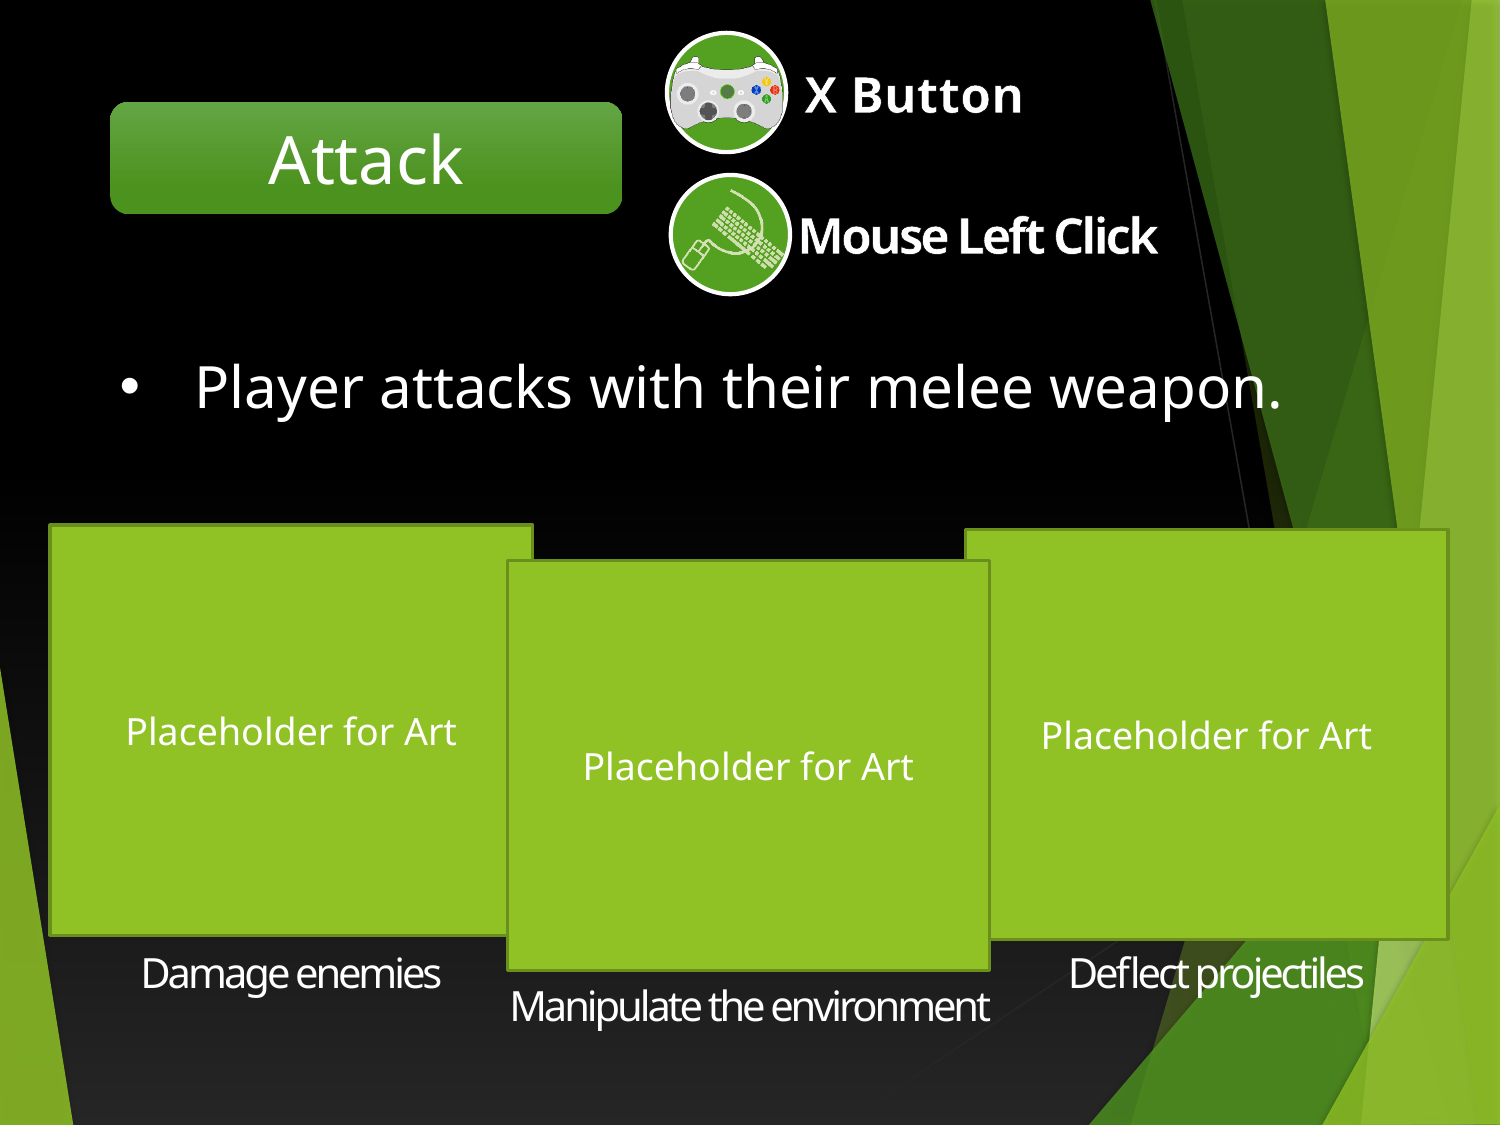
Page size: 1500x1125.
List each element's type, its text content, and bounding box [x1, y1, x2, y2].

text_box X Button [791, 53, 1052, 132]
text_box Attack [110, 101, 623, 215]
text_box Player attacks with their melee weapon. [104, 343, 1298, 428]
text_box Damage enemies [125, 939, 457, 1005]
text_box Placeholder for Art [506, 559, 991, 971]
text_box Deflect projectiles [1053, 939, 1380, 1004]
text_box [666, 32, 787, 153]
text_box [670, 174, 791, 295]
text_box Placeholder for Art [964, 528, 1450, 941]
text_box Placeholder for Art [48, 523, 534, 937]
text_box Manipulate the environment [494, 971, 1006, 1037]
text_box Mouse Left Click [797, 196, 1174, 272]
